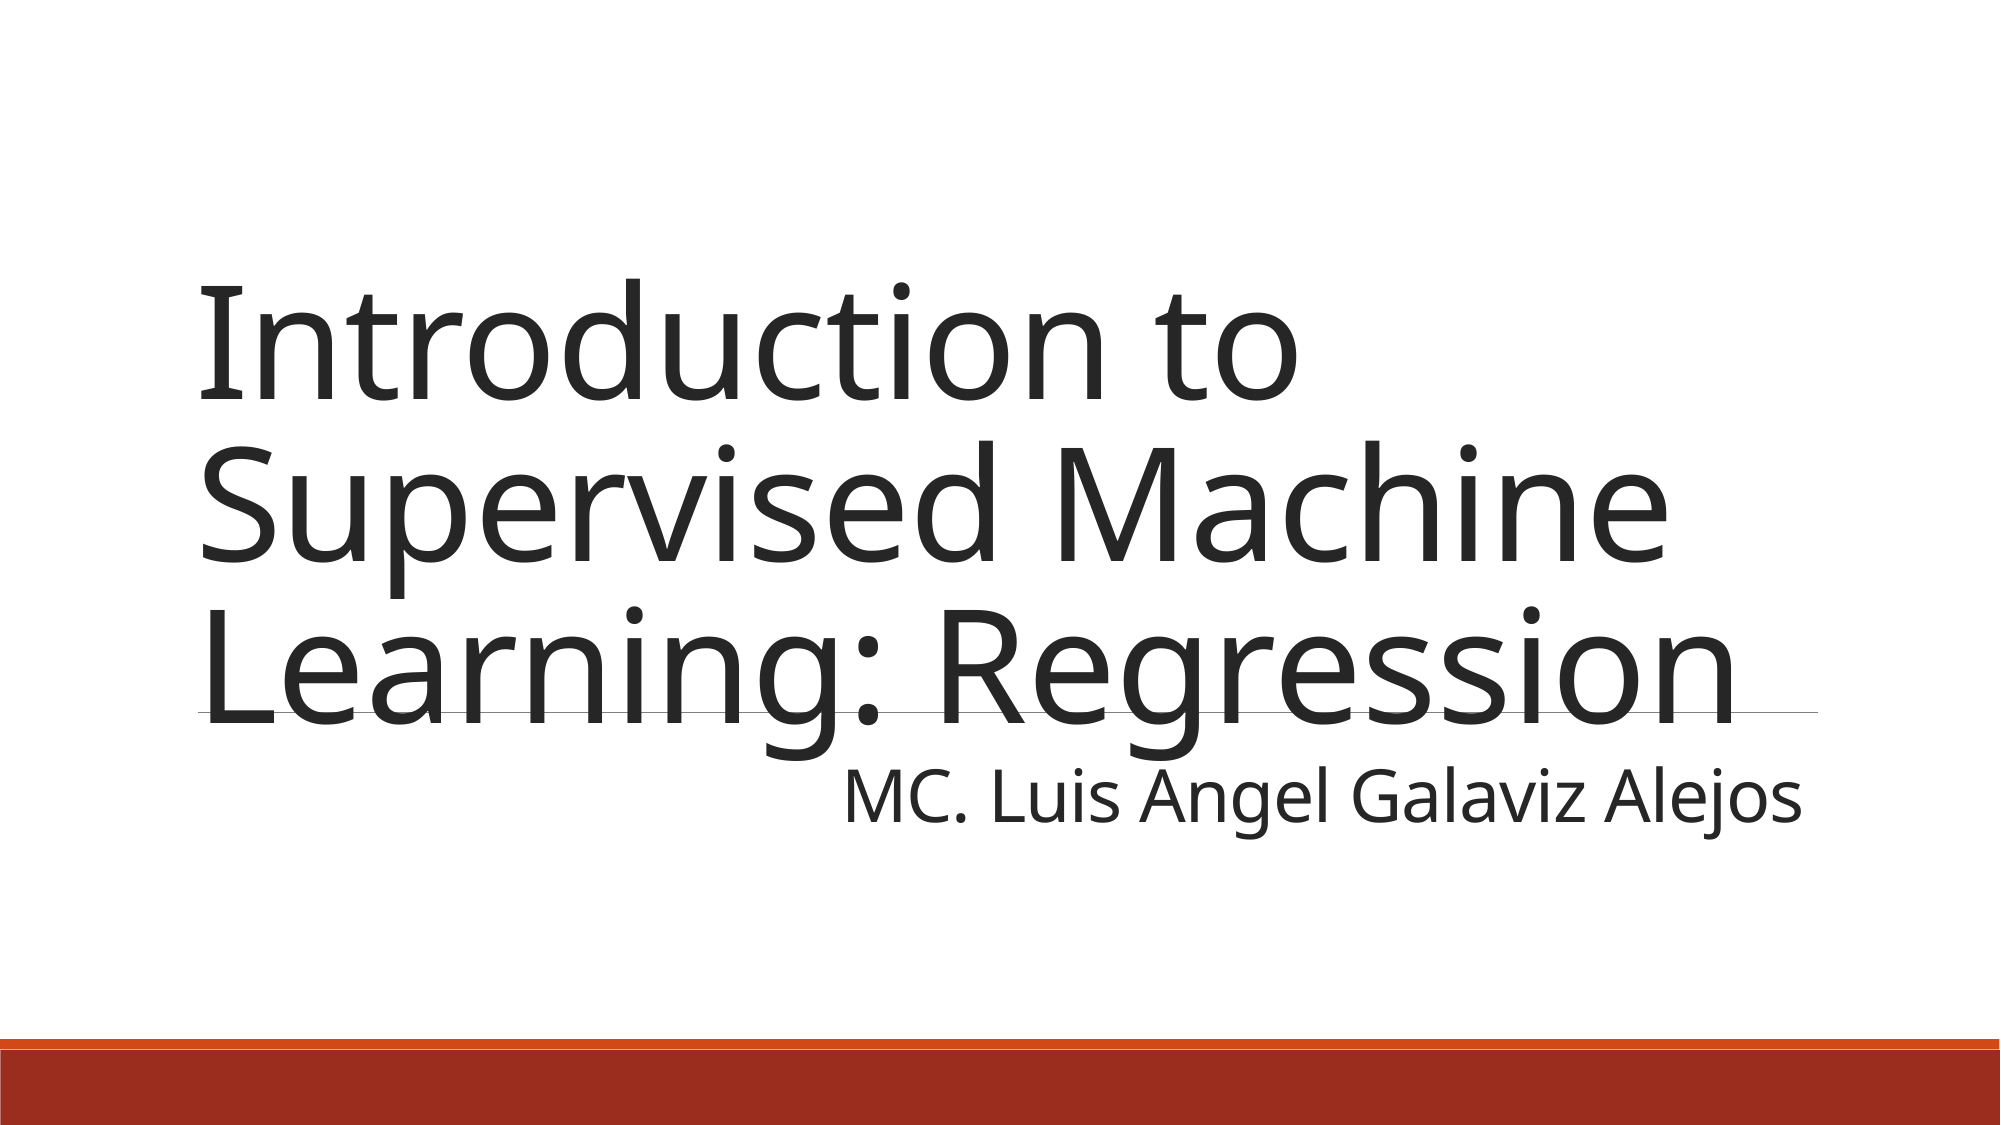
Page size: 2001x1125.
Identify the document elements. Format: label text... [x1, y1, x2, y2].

title Introduction to Supervised Machine Learning: Regression [180, 124, 1830, 763]
text_box MC. Luis Angel Galaviz Alejos [789, 746, 1820, 845]
subtitle MS. Luis Angel Galaviz Alejos [180, 857, 1831, 1045]
